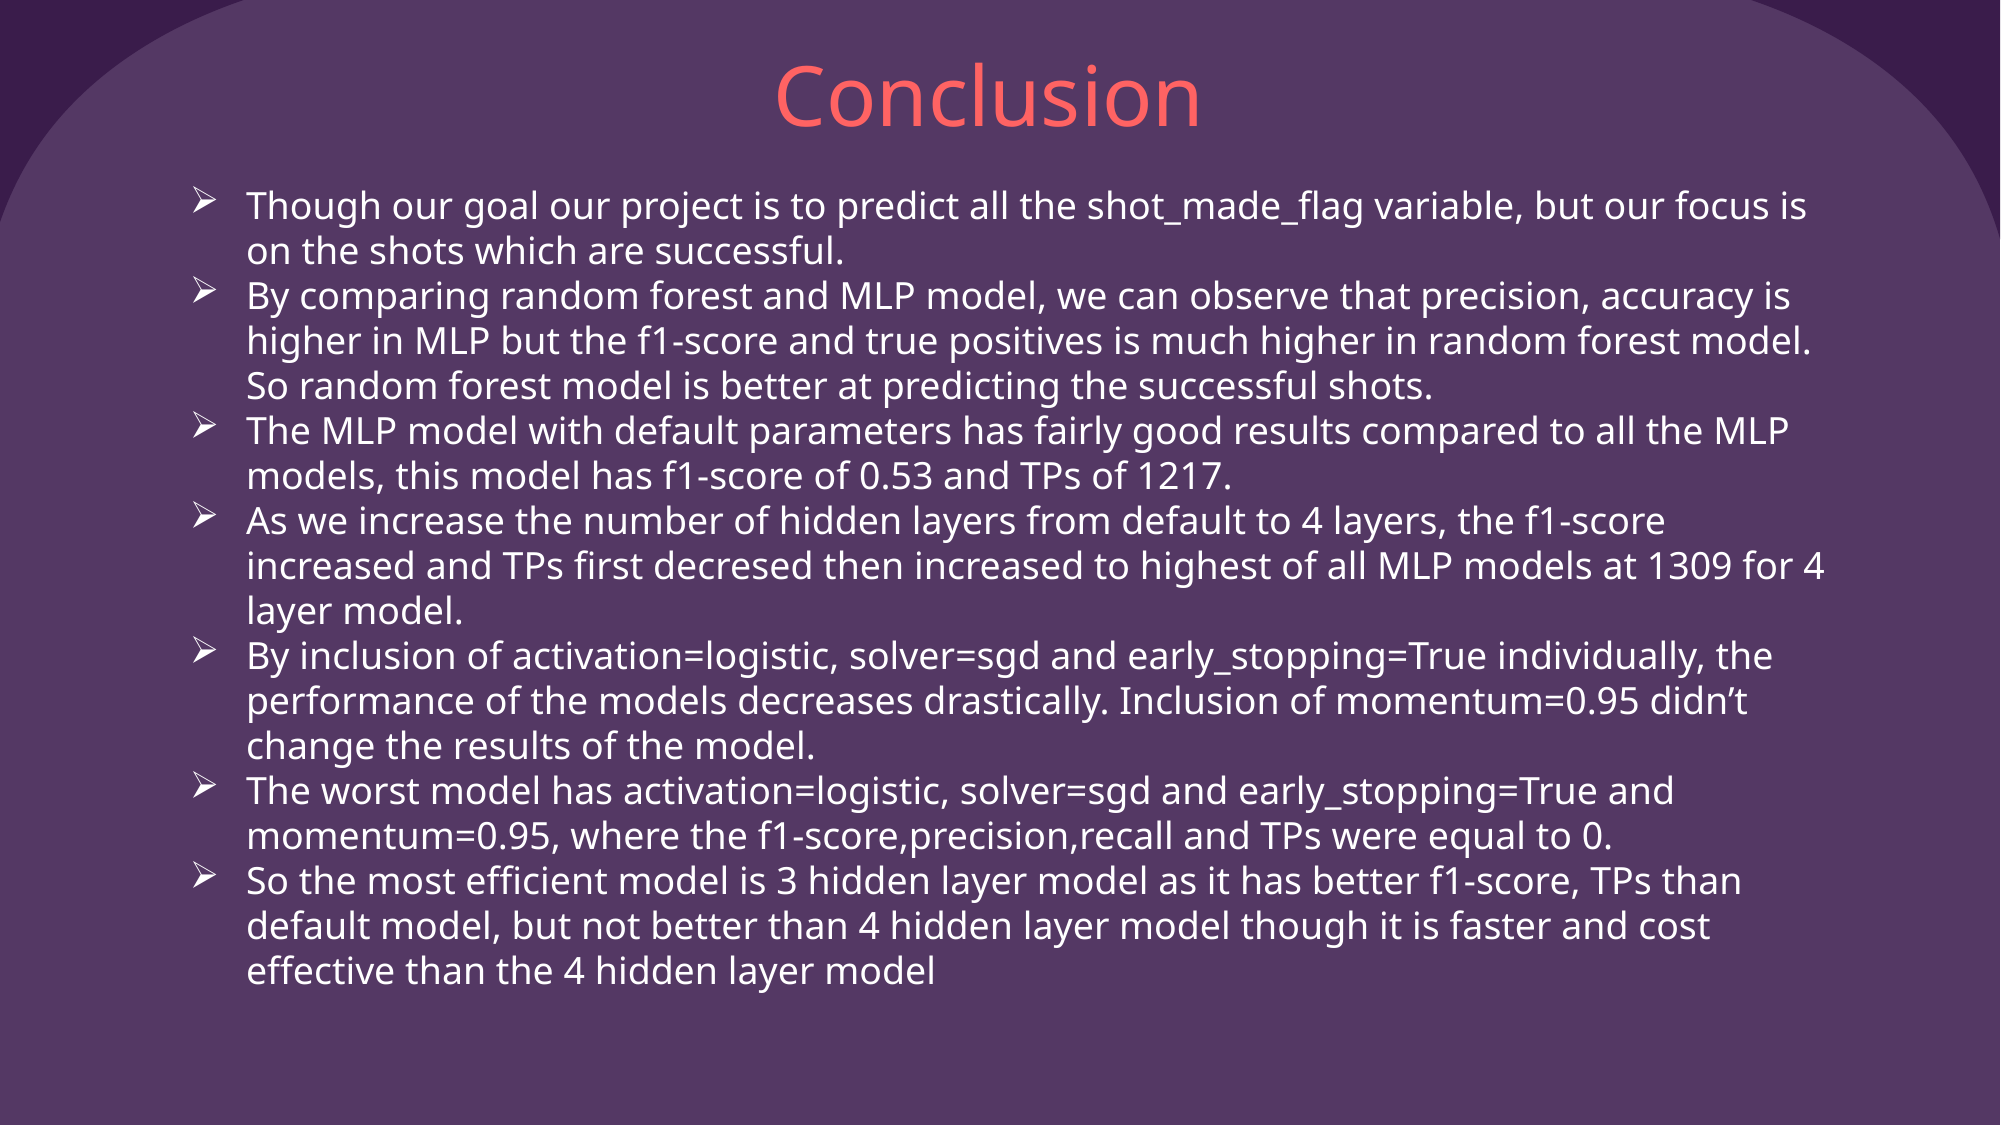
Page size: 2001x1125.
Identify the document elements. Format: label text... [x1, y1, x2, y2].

title Conclusion [156, 40, 1844, 146]
subtitle Though our goal our project is to predict all the shot_made_flag variable, but our focus is on the shots which are successful. By comparing random forest and MLP model, we can observe that precision, accuracy is higher in MLP but the f1-score and true positives is much higher in random forest model. So random forest model is better at predicting the successful shots. The MLP model with default parameters has fairly good results compared to all the MLP models, this model has f1-score of 0.53 and TPs of 1217. As we increase the number of hidden layers from default to 4 layers, the f1-score increased and TPs first decresed then increased to highest of all MLP models at 1309 for 4 layer model. By inclusion of activation=logistic, solver=sgd and early_stopping=True individually, the performance of the models decreases drastically. Inclusion of momentum=0.95 didn’t change the results of the model. The worst model has activation=logistic, solver=sgd and early_stopping=True and momentum=0.95, where the f1-score,precision,recall and TPs were equal to 0. So the most efficient model is 3 hidden layer model as it has better f1-score, TPs than default model, but not better than 4 hidden layer model though it is faster and cost effective than the 4 hidden layer model [156, 167, 1844, 1006]
